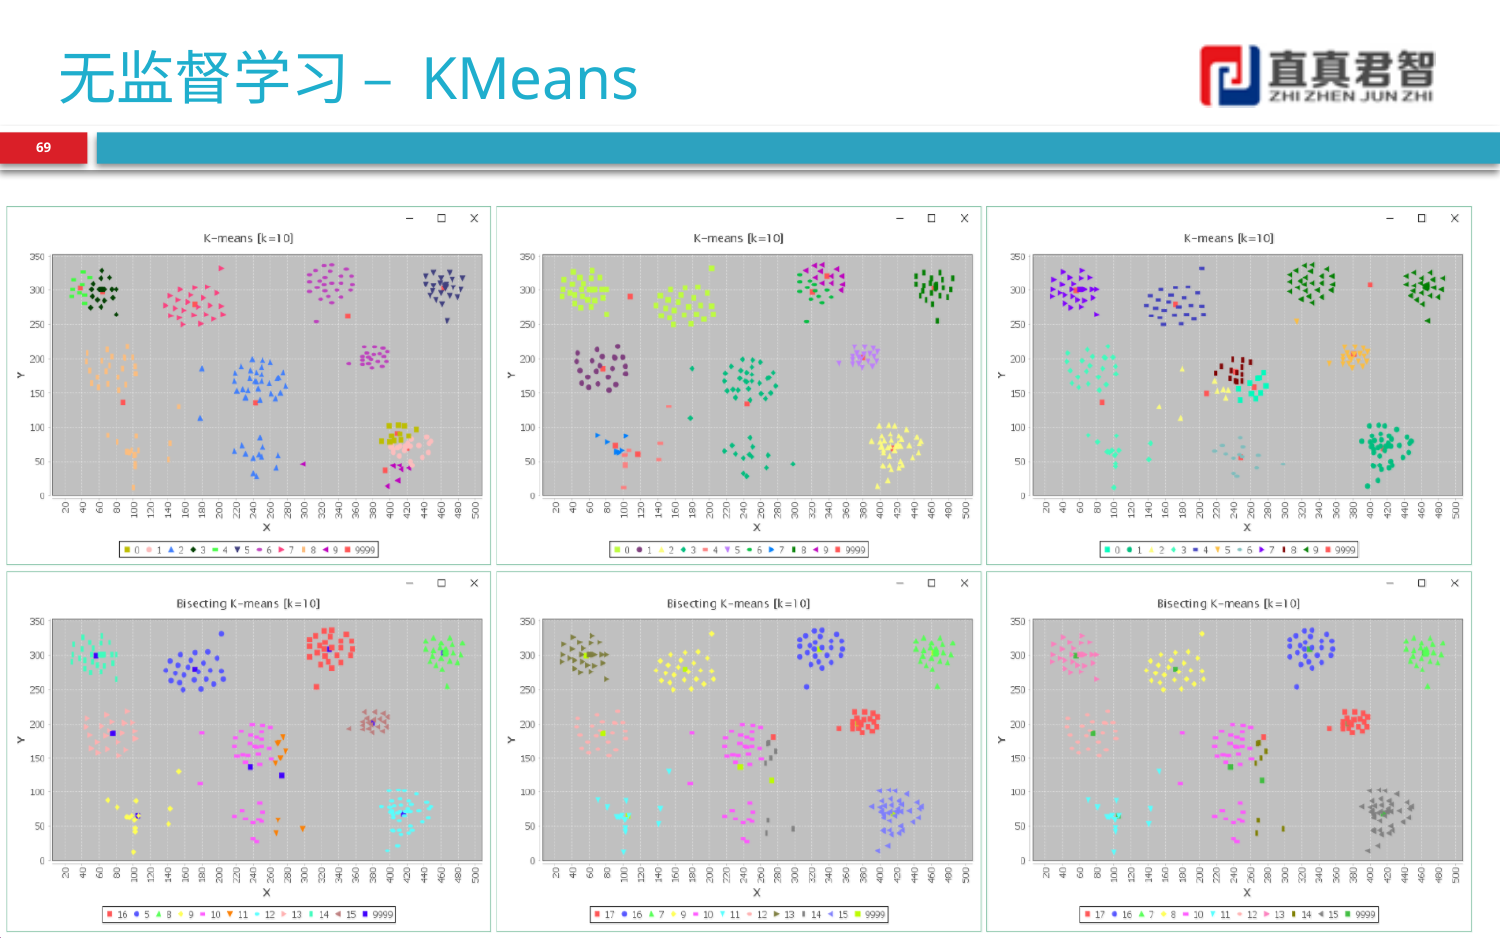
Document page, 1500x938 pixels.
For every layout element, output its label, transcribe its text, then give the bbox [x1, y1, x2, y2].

title 无监督学习 – KMeans [43, 13, 1058, 119]
picture [0, 198, 1474, 938]
slide_number 69 [0, 131, 88, 165]
picture [1198, 43, 1436, 108]
